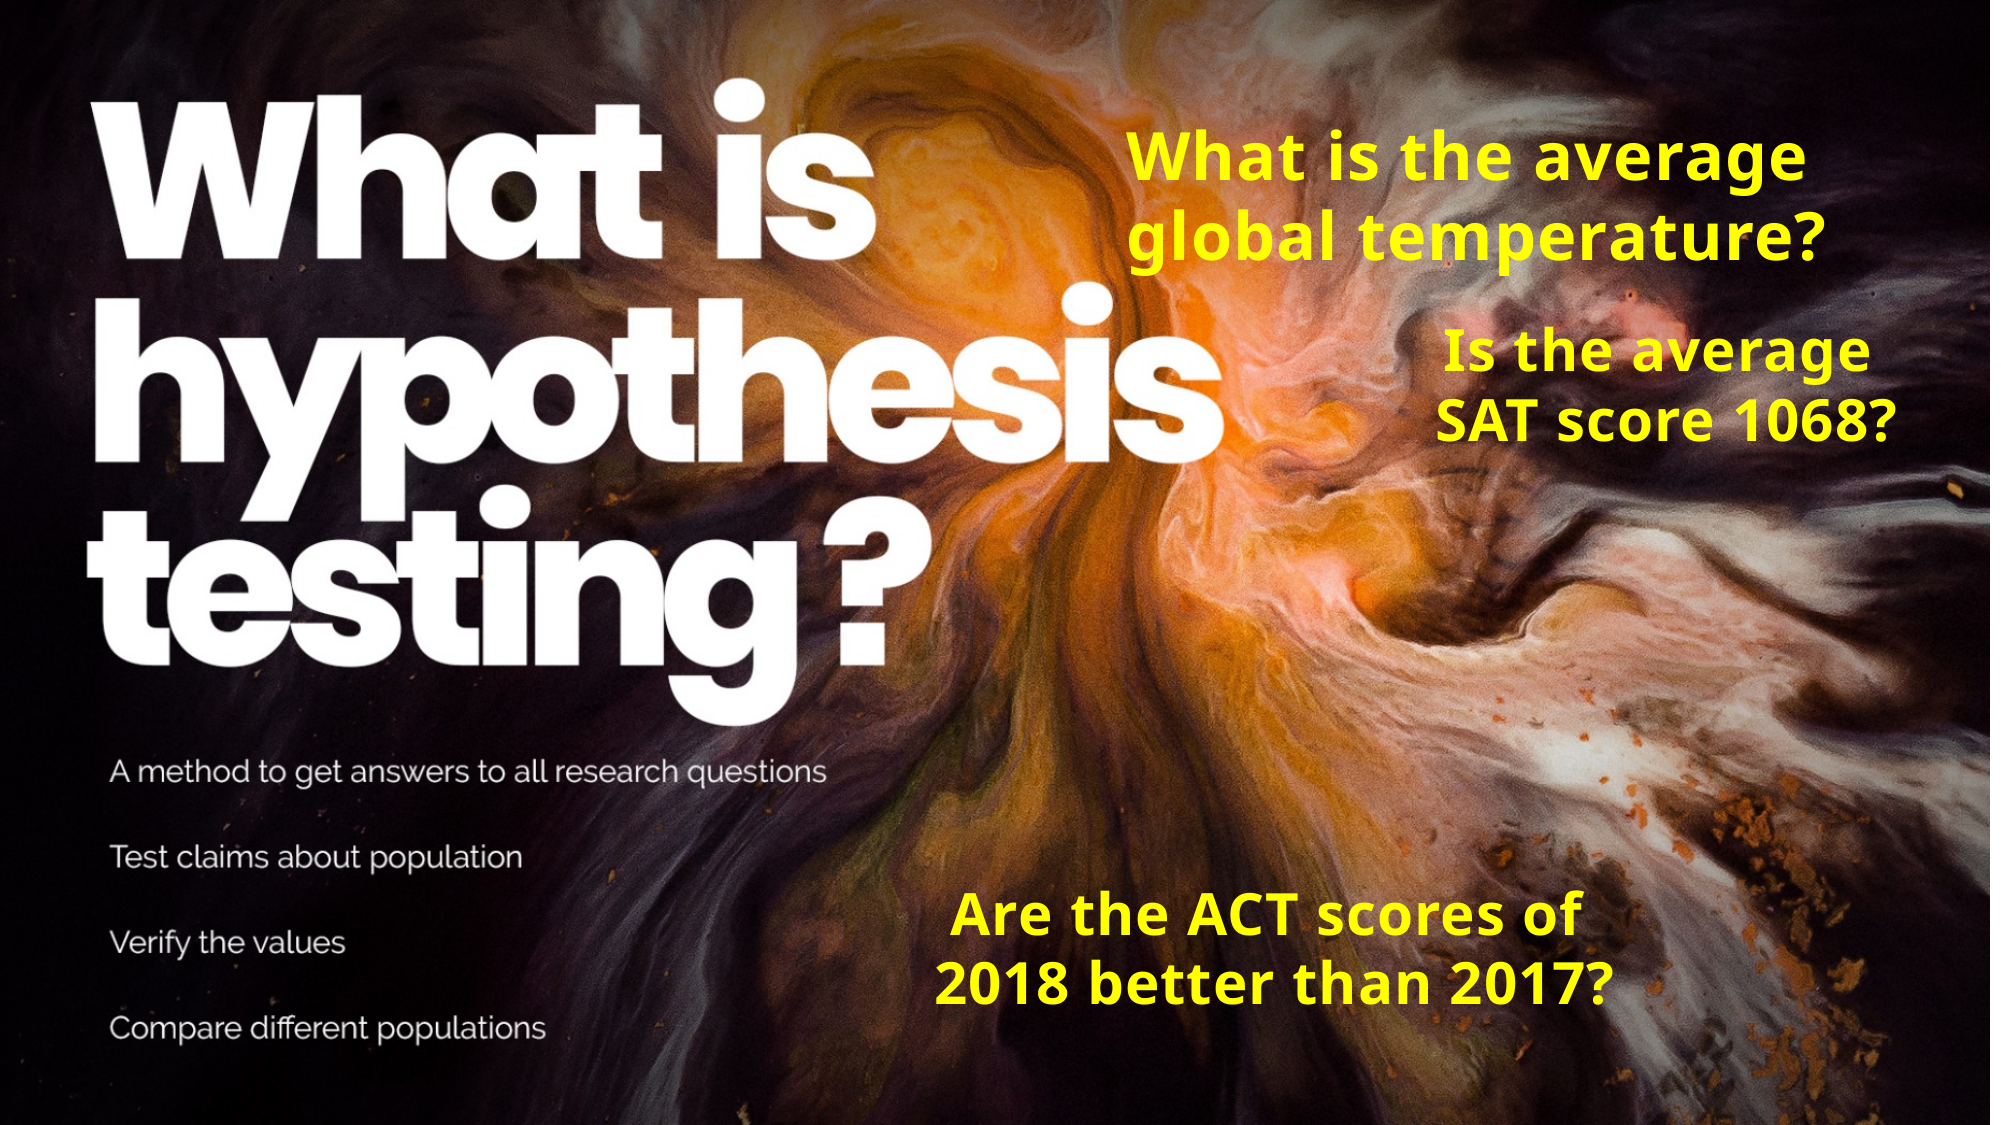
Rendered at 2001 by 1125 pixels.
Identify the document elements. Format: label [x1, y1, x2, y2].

list [0, 0, 1991, 1125]
